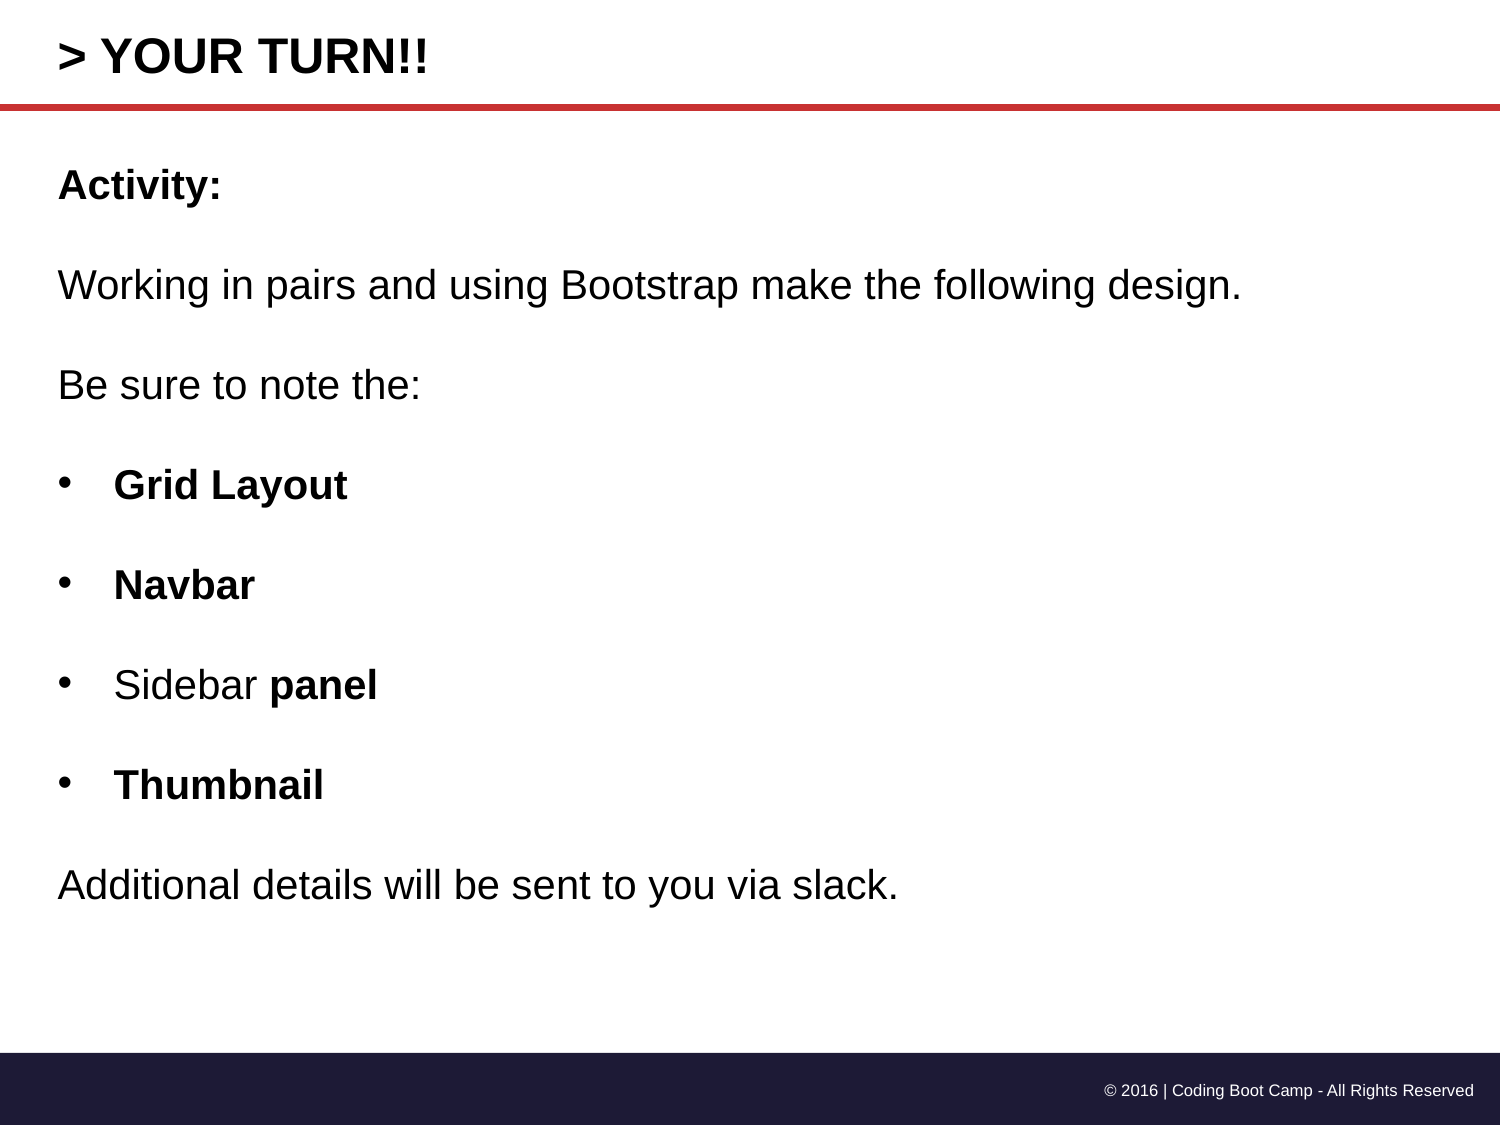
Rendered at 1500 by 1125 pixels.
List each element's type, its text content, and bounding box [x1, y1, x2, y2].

text_box Activity: Working in pairs and using Bootstrap make the following design. Be sure to note the: Grid Layout Navbar Sidebar panel Thumbnail Additional details will be sent to you via slack. [49, 149, 1475, 916]
text_box > YOUR TURN!! [50, 16, 913, 91]
